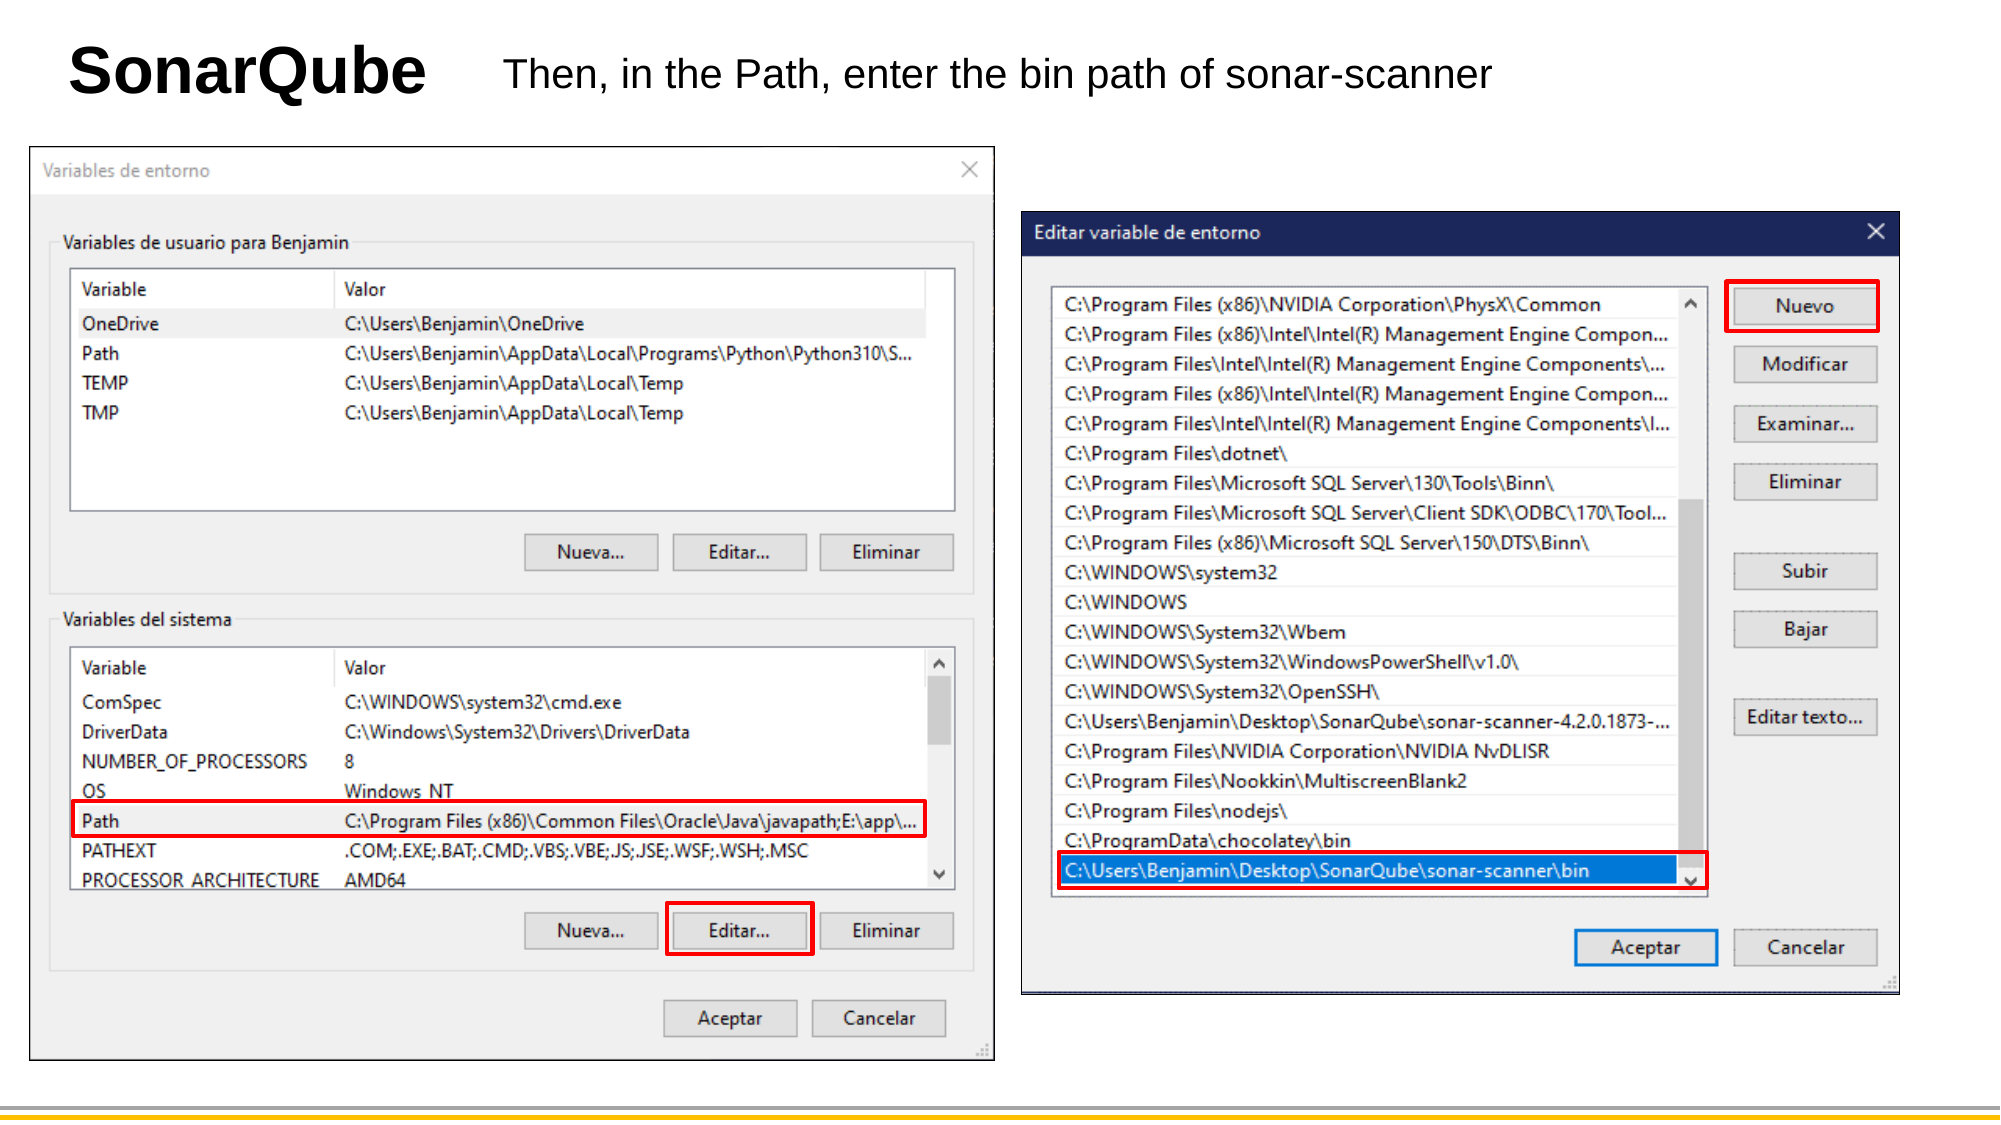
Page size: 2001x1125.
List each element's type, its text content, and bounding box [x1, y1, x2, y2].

picture [28, 145, 996, 1061]
text_box Then, in the Path, enter the bin path of sonar-scanner [487, 39, 1617, 105]
text_box SonarQube [29, 25, 466, 108]
picture [1021, 211, 1900, 995]
